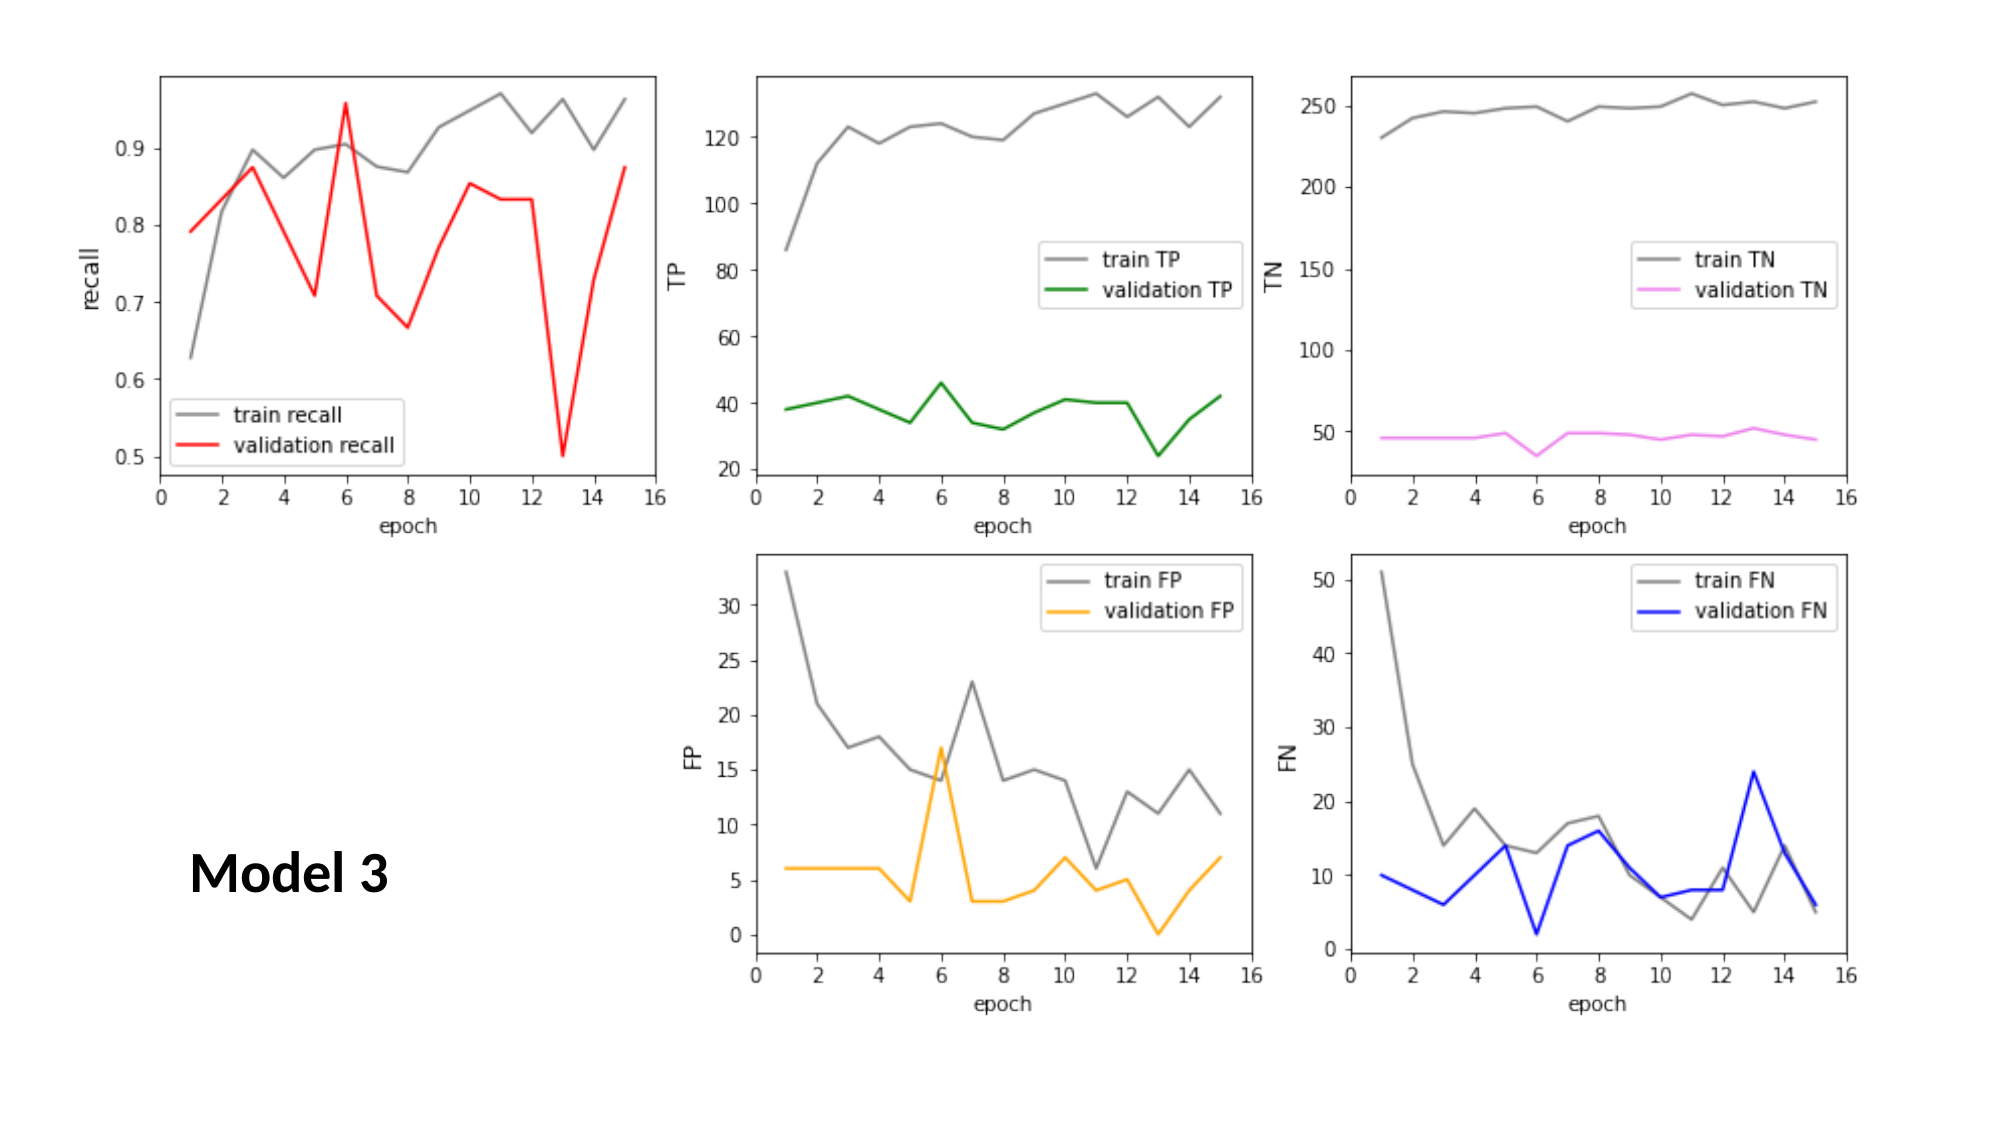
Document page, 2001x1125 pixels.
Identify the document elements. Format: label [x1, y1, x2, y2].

picture [65, 62, 1873, 1030]
